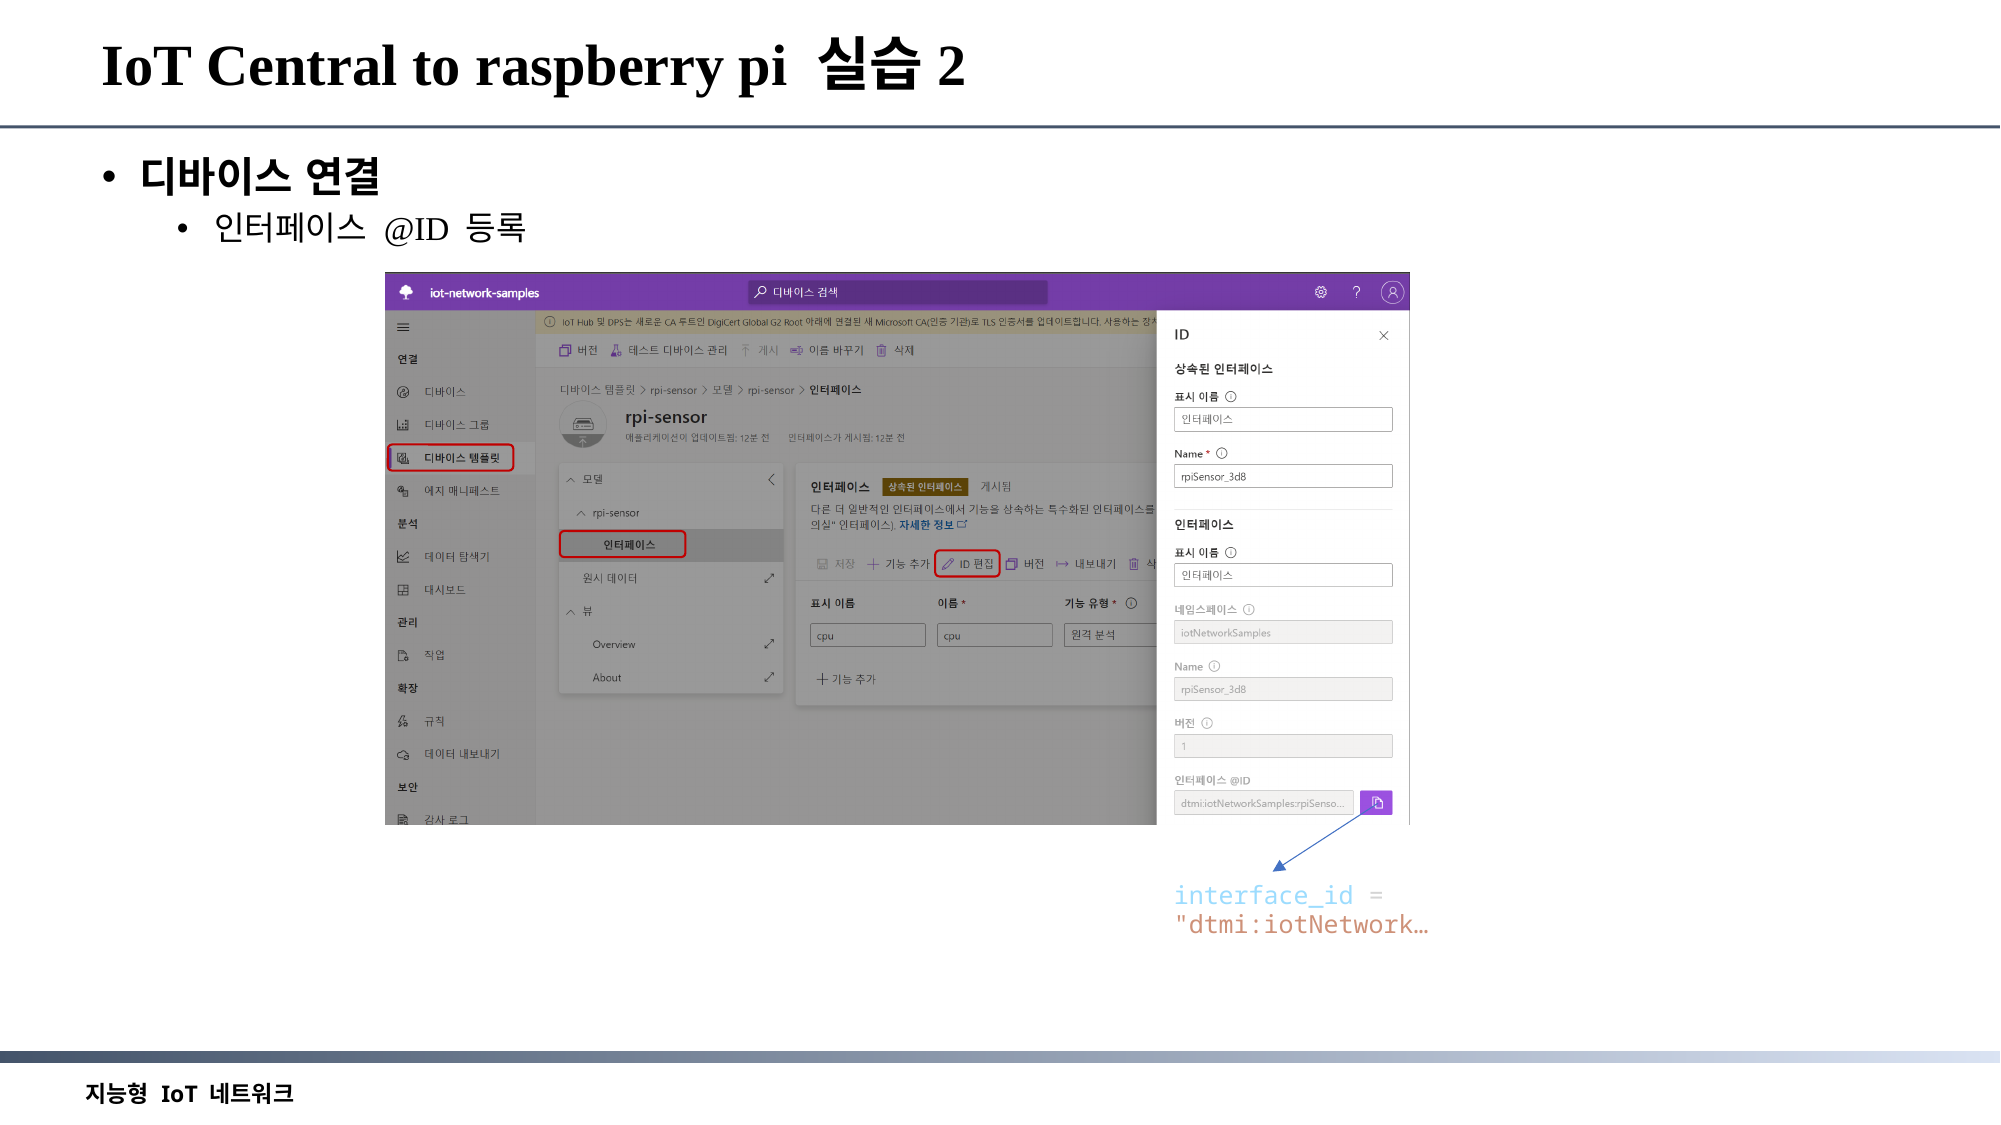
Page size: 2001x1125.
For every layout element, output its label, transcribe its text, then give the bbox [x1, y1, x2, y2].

title IoT Central to raspberry pi 실습2 [86, 30, 1914, 102]
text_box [385, 272, 1642, 918]
list 디바이스 연결 인터페이스 @ID 등록 [86, 149, 1914, 1020]
